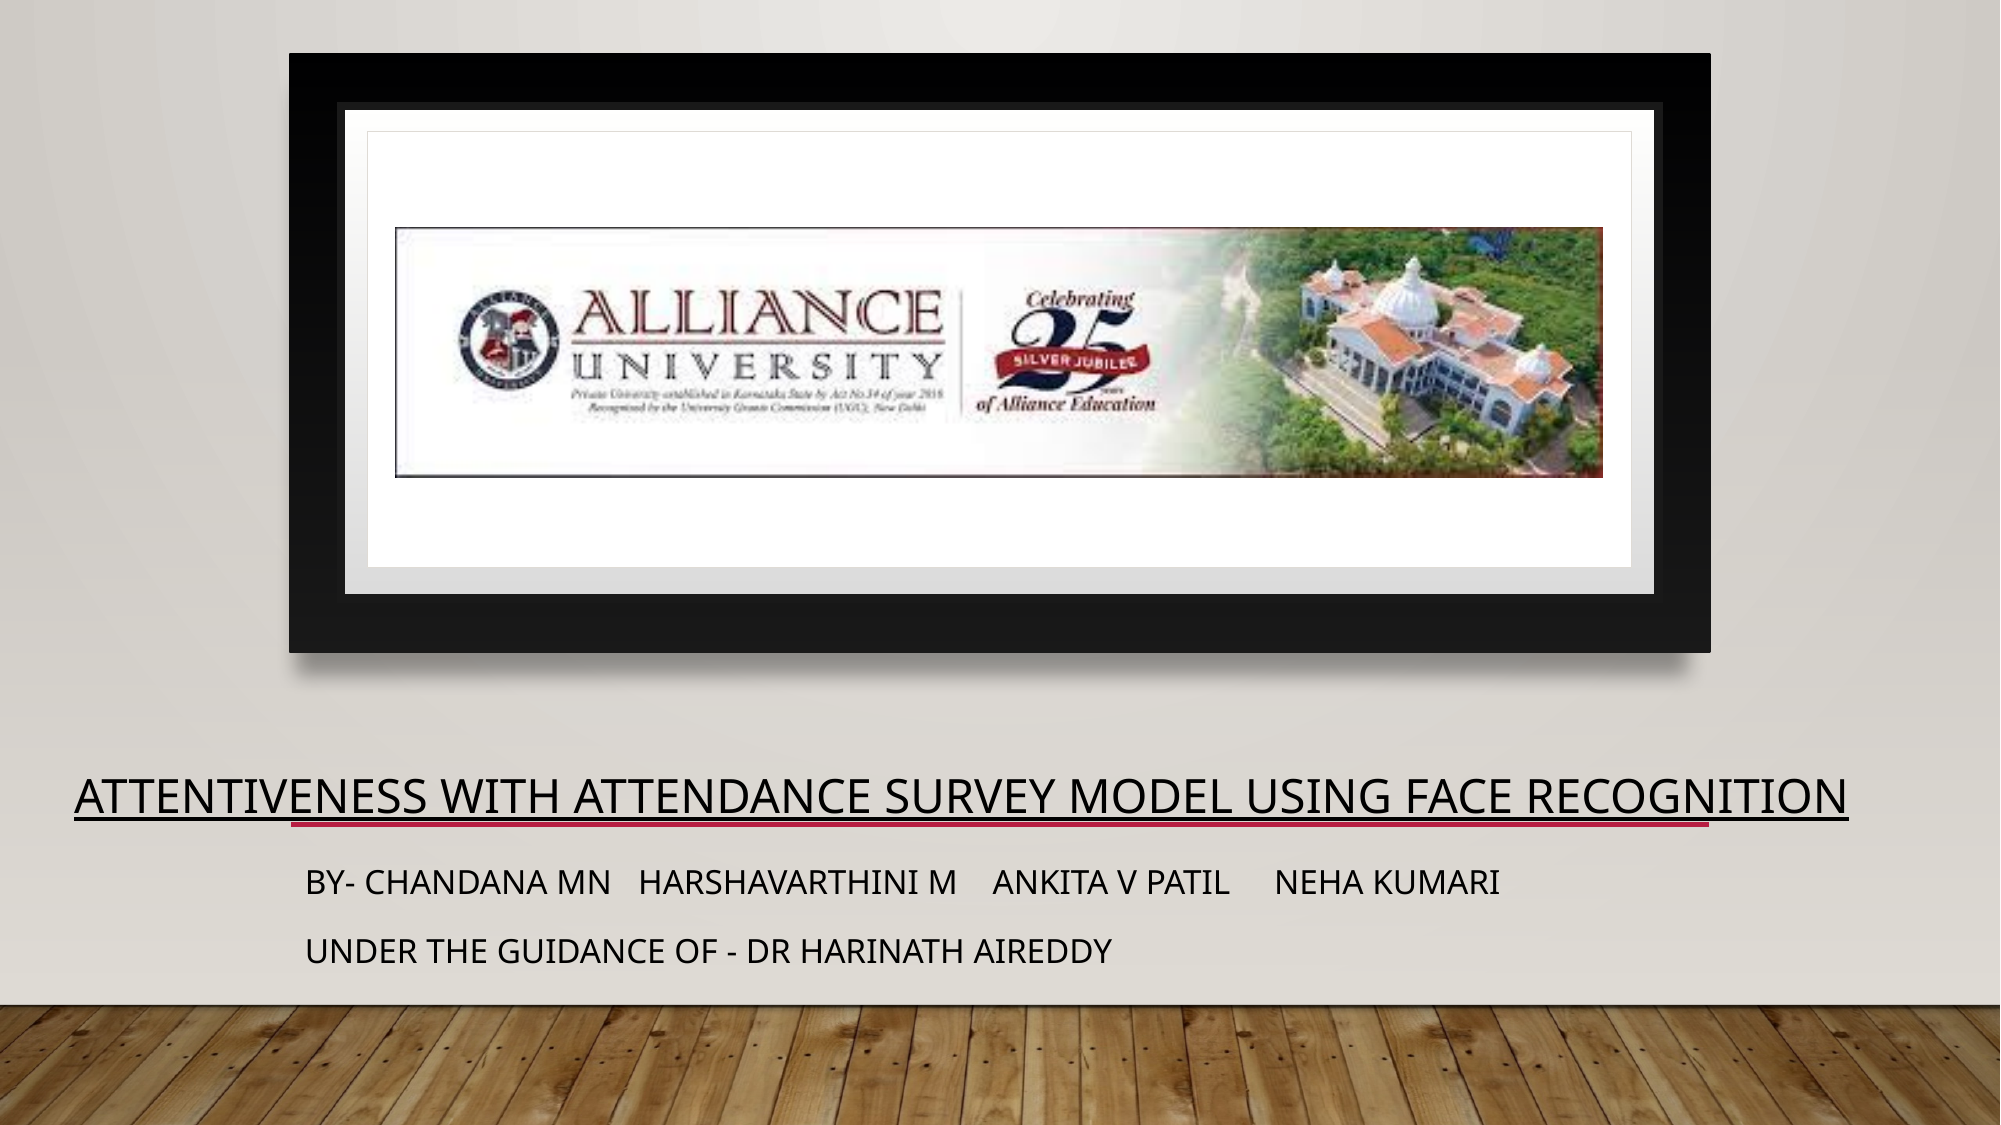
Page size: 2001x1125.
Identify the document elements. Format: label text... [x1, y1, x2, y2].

subtitle By- Chandana Mn Harshavarthini m Ankita v patil Neha kumari Under the guidance of - Dr Harinath Aireddy [289, 838, 1752, 1004]
text_box [0, 330, 2000, 1004]
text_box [289, 52, 1711, 653]
text_box [0, 0, 2000, 330]
picture [394, 226, 1604, 478]
title ATTENTIVENESS WITH ATTENDANCE SURVEY MODEL USING FACE RECOGNITION [20, 752, 1903, 824]
picture [0, 1006, 2000, 1125]
